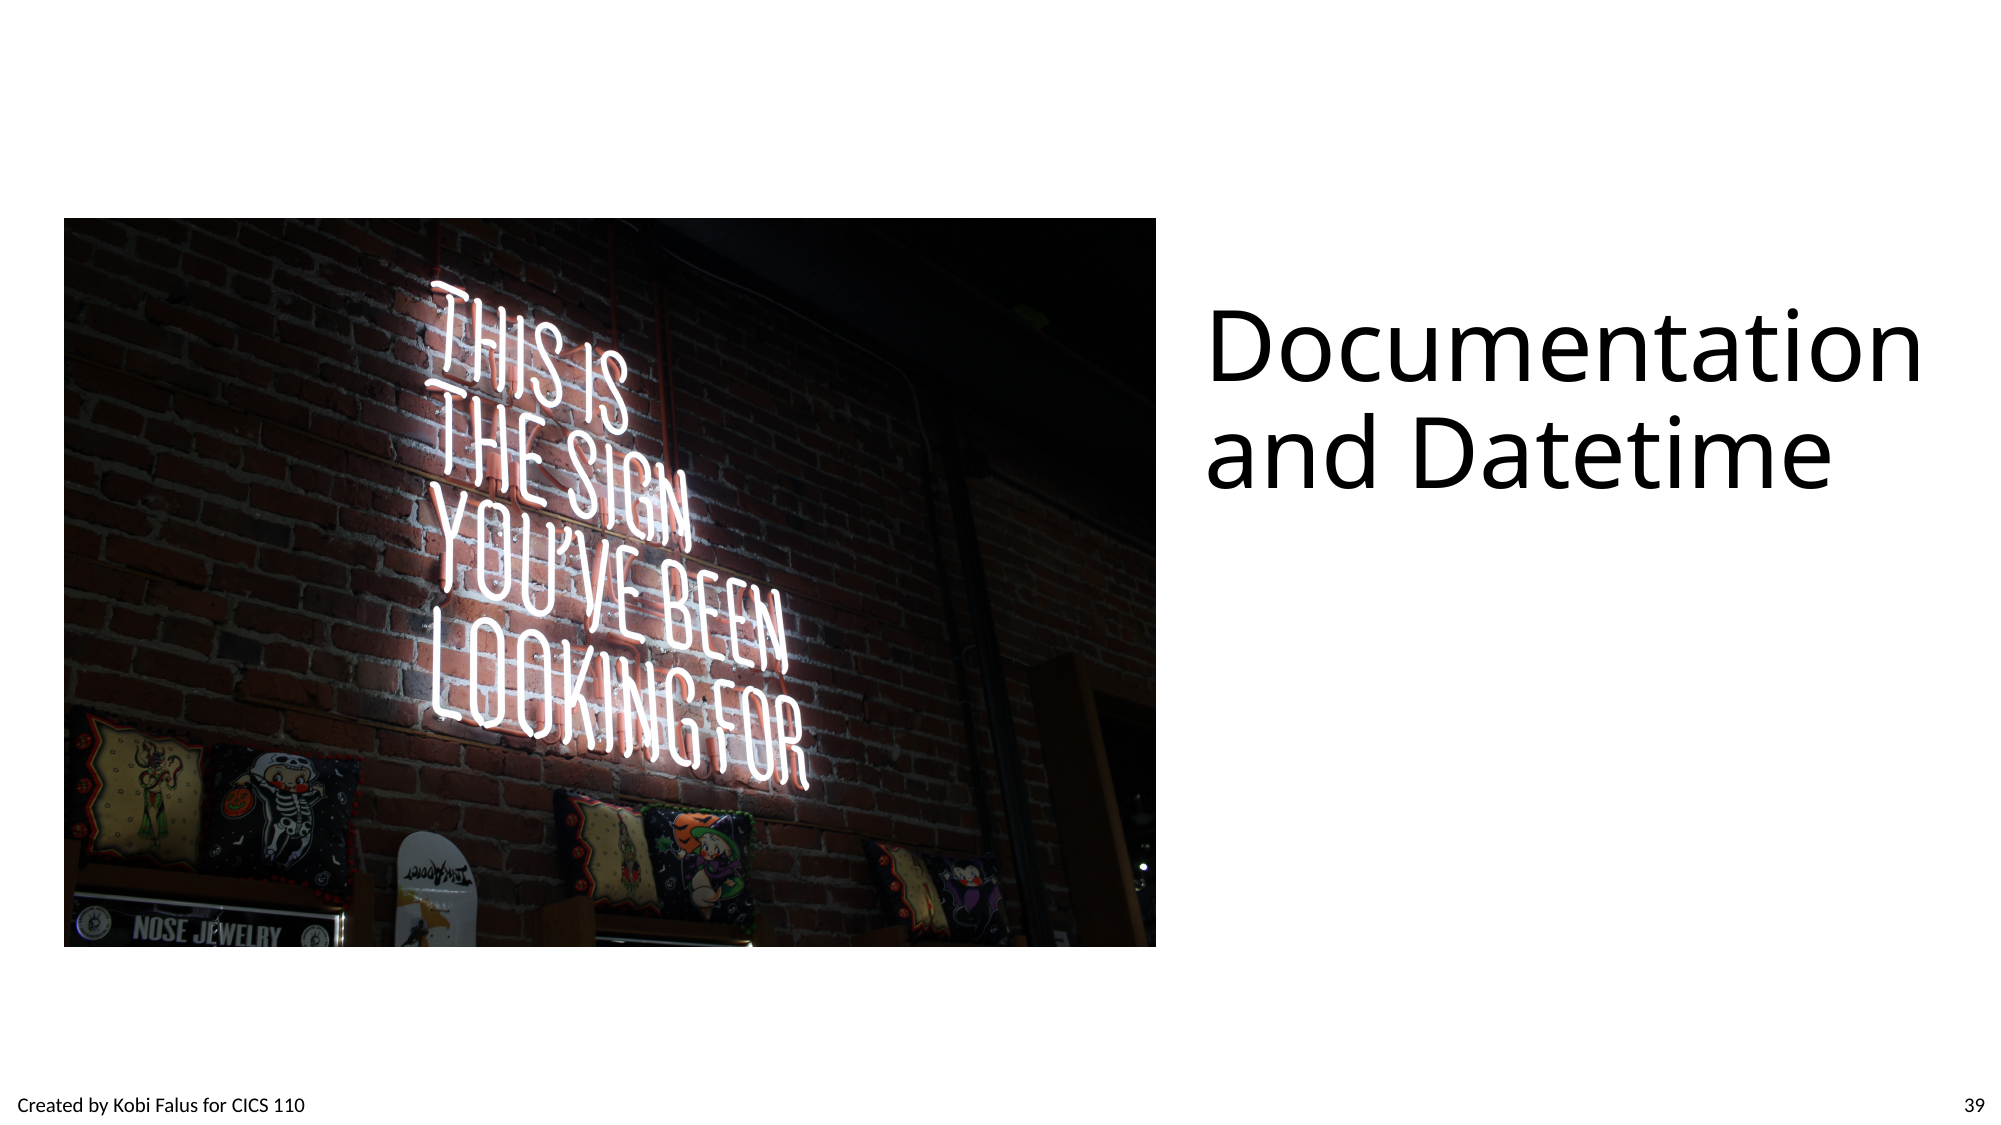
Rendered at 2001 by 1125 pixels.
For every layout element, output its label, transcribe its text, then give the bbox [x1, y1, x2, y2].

picture [64, 218, 1156, 947]
title Documentation and Datetime [1189, 218, 1969, 518]
